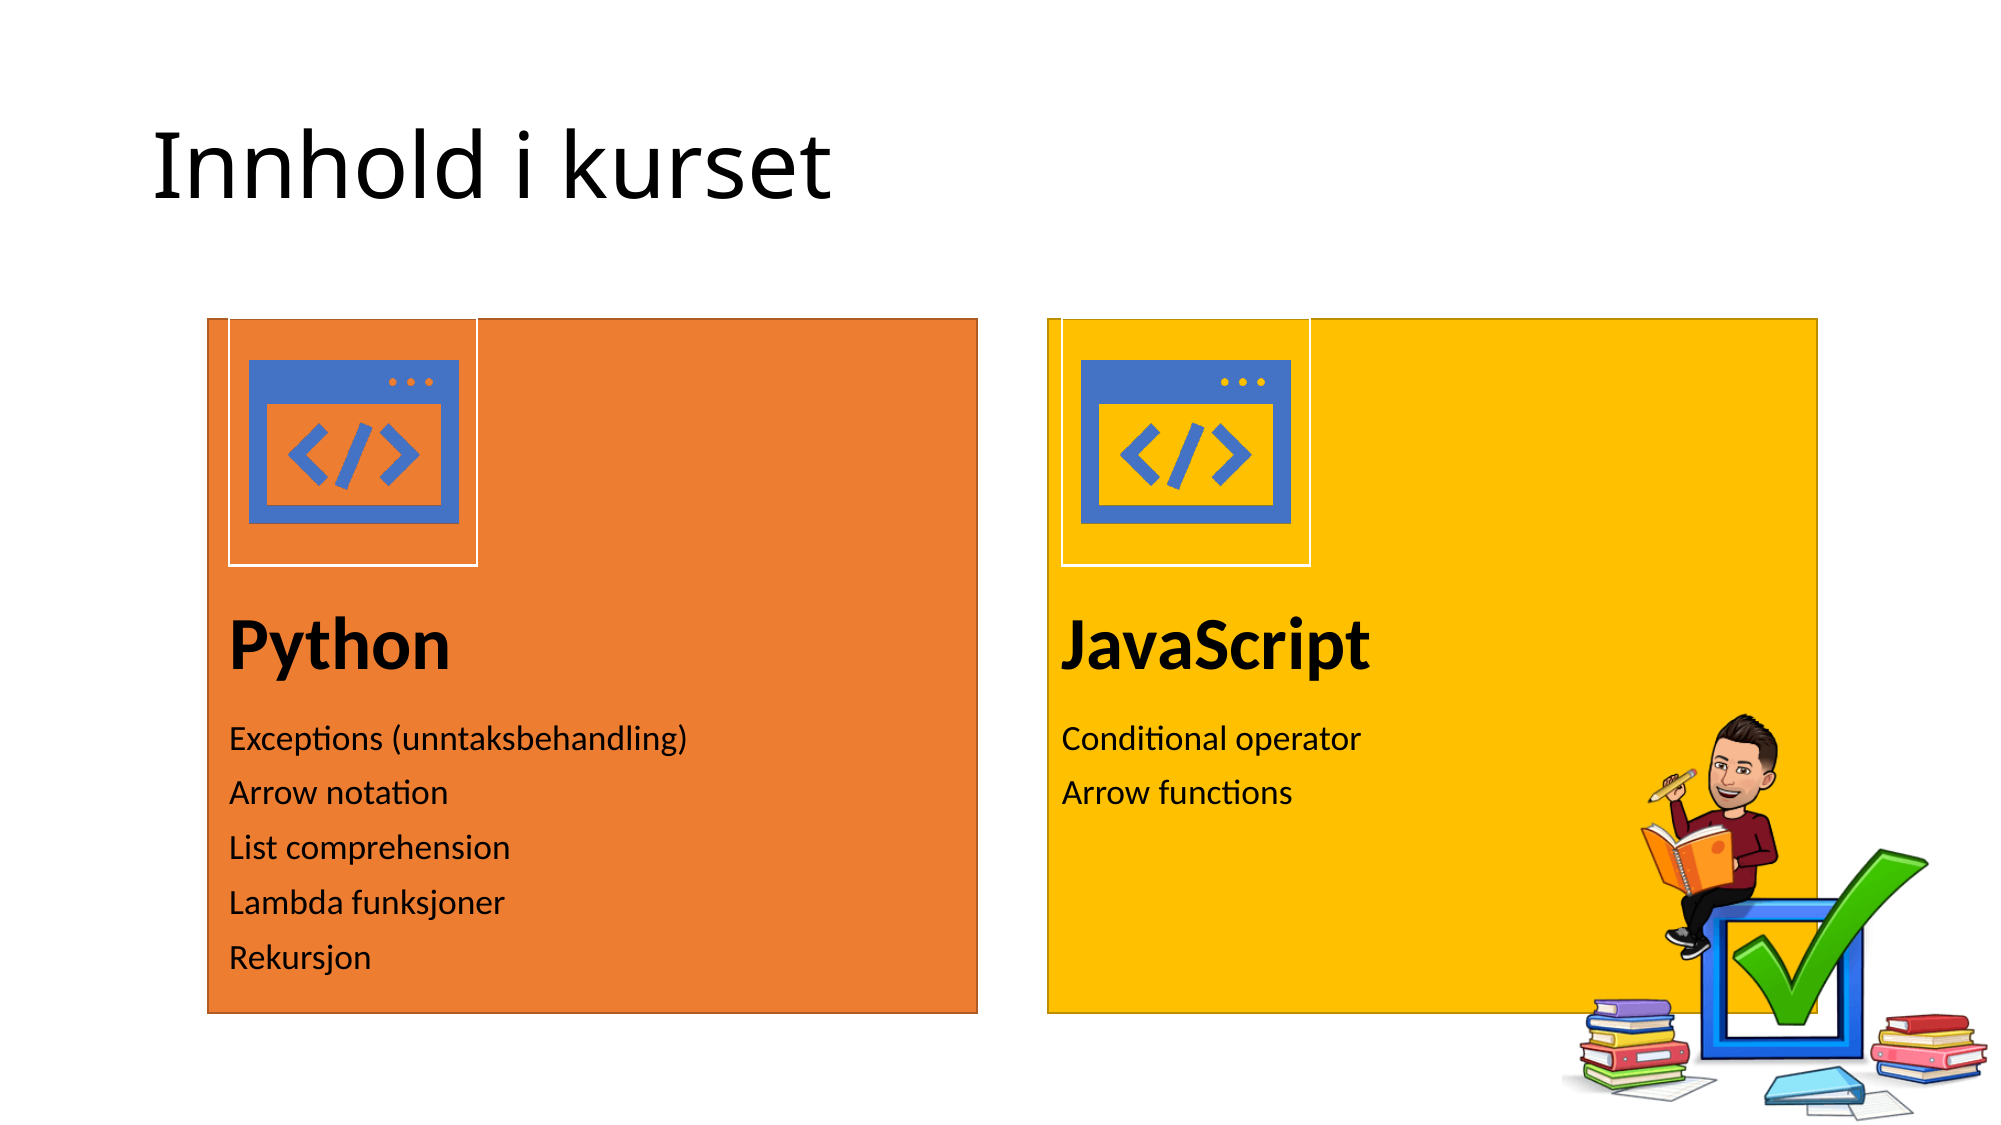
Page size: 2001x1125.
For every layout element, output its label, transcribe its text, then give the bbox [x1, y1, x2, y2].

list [137, 299, 1863, 1014]
picture [1562, 687, 2000, 1125]
title Innhold i kurset [137, 59, 1863, 278]
